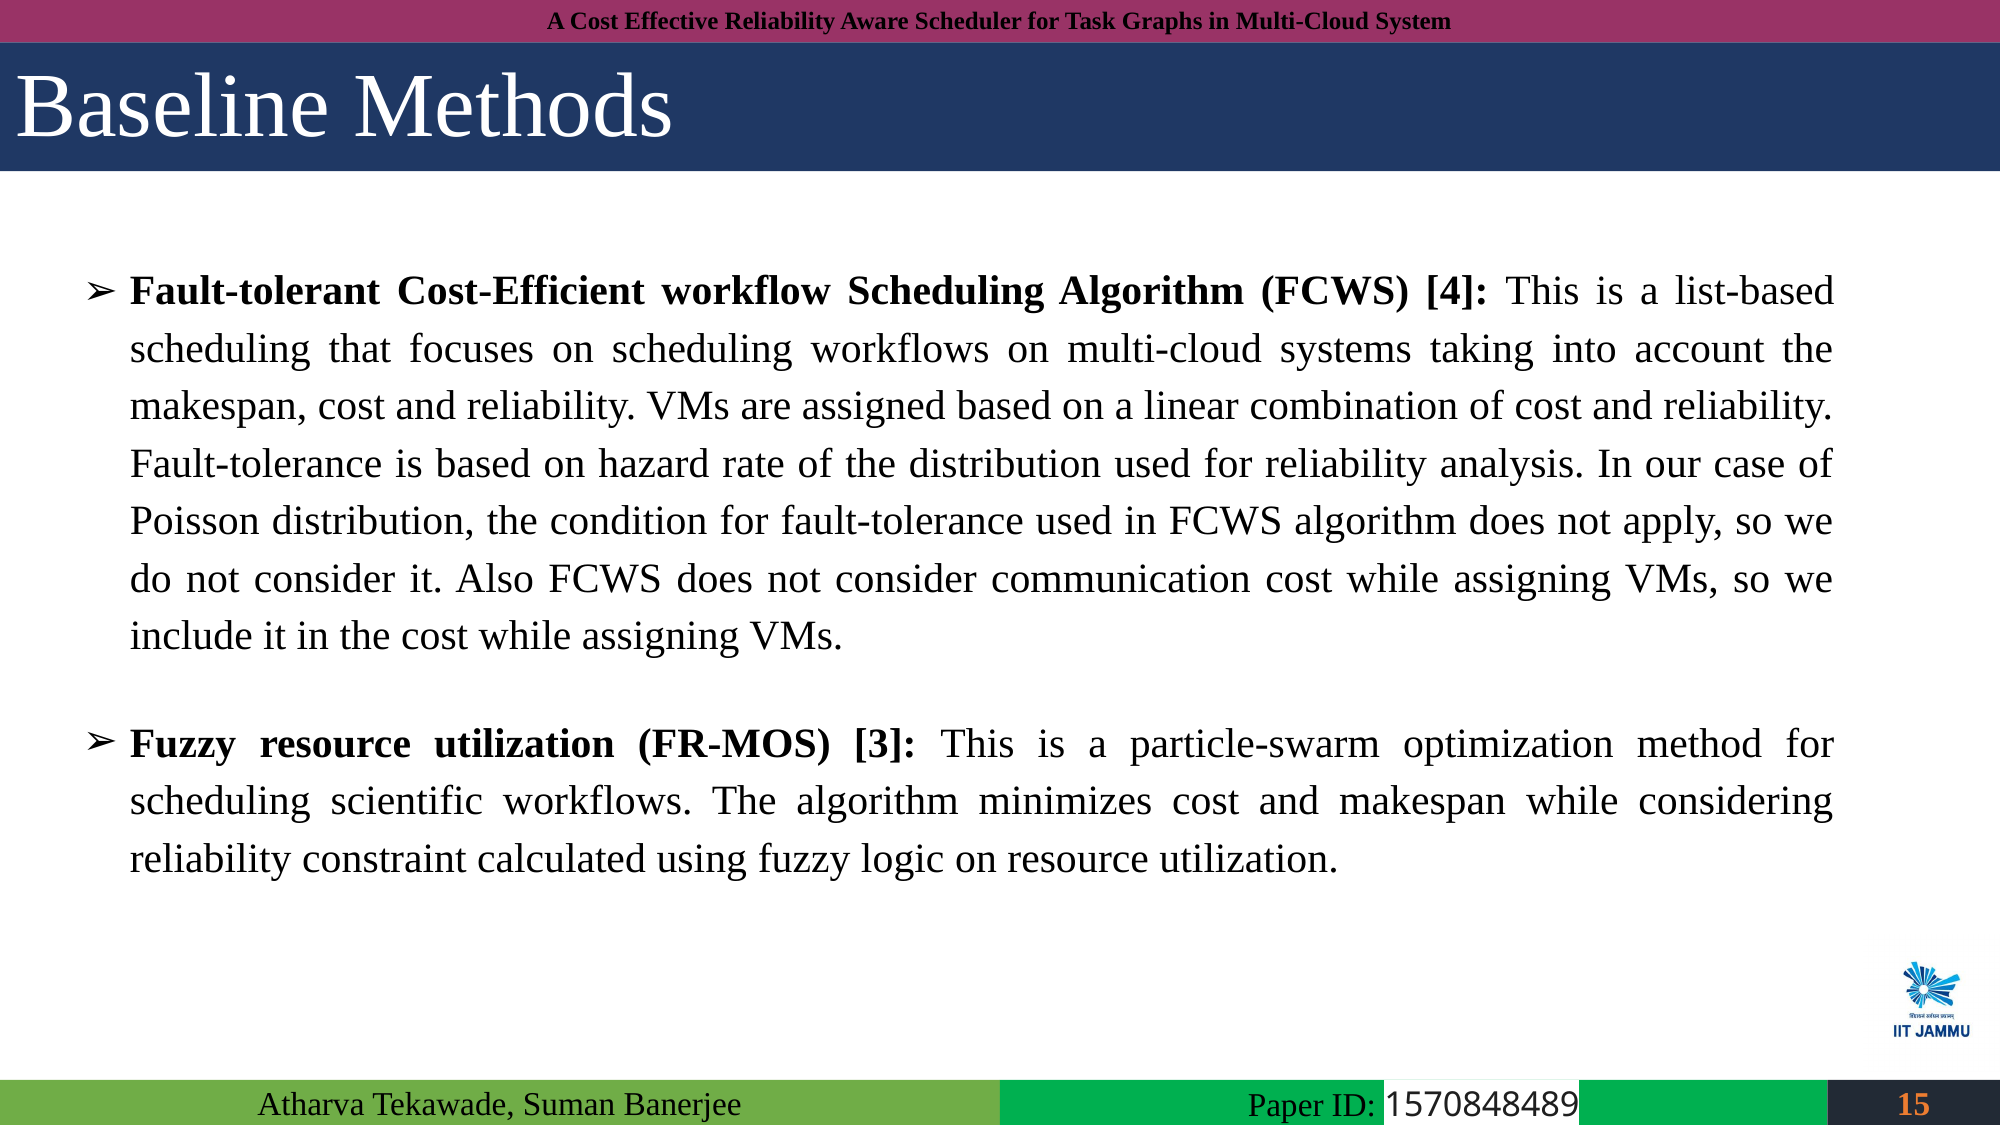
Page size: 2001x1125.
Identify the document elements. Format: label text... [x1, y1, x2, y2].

picture [1863, 934, 2000, 1072]
title Baseline Methods [0, 42, 2000, 172]
text_box Fault-tolerant Cost-Efficient workflow Scheduling Algorithm (FCWS) [4]: This is a list-based scheduling that focuses on scheduling workflows on multi-cloud systems taking into account the makespan, cost and reliability. VMs are assigned based on a linear combination of cost and reliability. Fault-tolerance is based on hazard rate of the distribution used for reliability analysis. In our case of Poisson distribution, the condition for fault-tolerance used in FCWS algorithm does not apply, so we do not consider it. Also FCWS does not consider communication cost while assigning VMs, so we include it in the cost while assigning VMs. Fuzzy resource utilization (FR-MOS) [3]: This is a particle-swarm optimization method for scheduling scientific workflows. The algorithm minimizes cost and makespan while considering reliability constraint calculated using fuzzy logic on resource utilization. [67, 247, 1850, 946]
